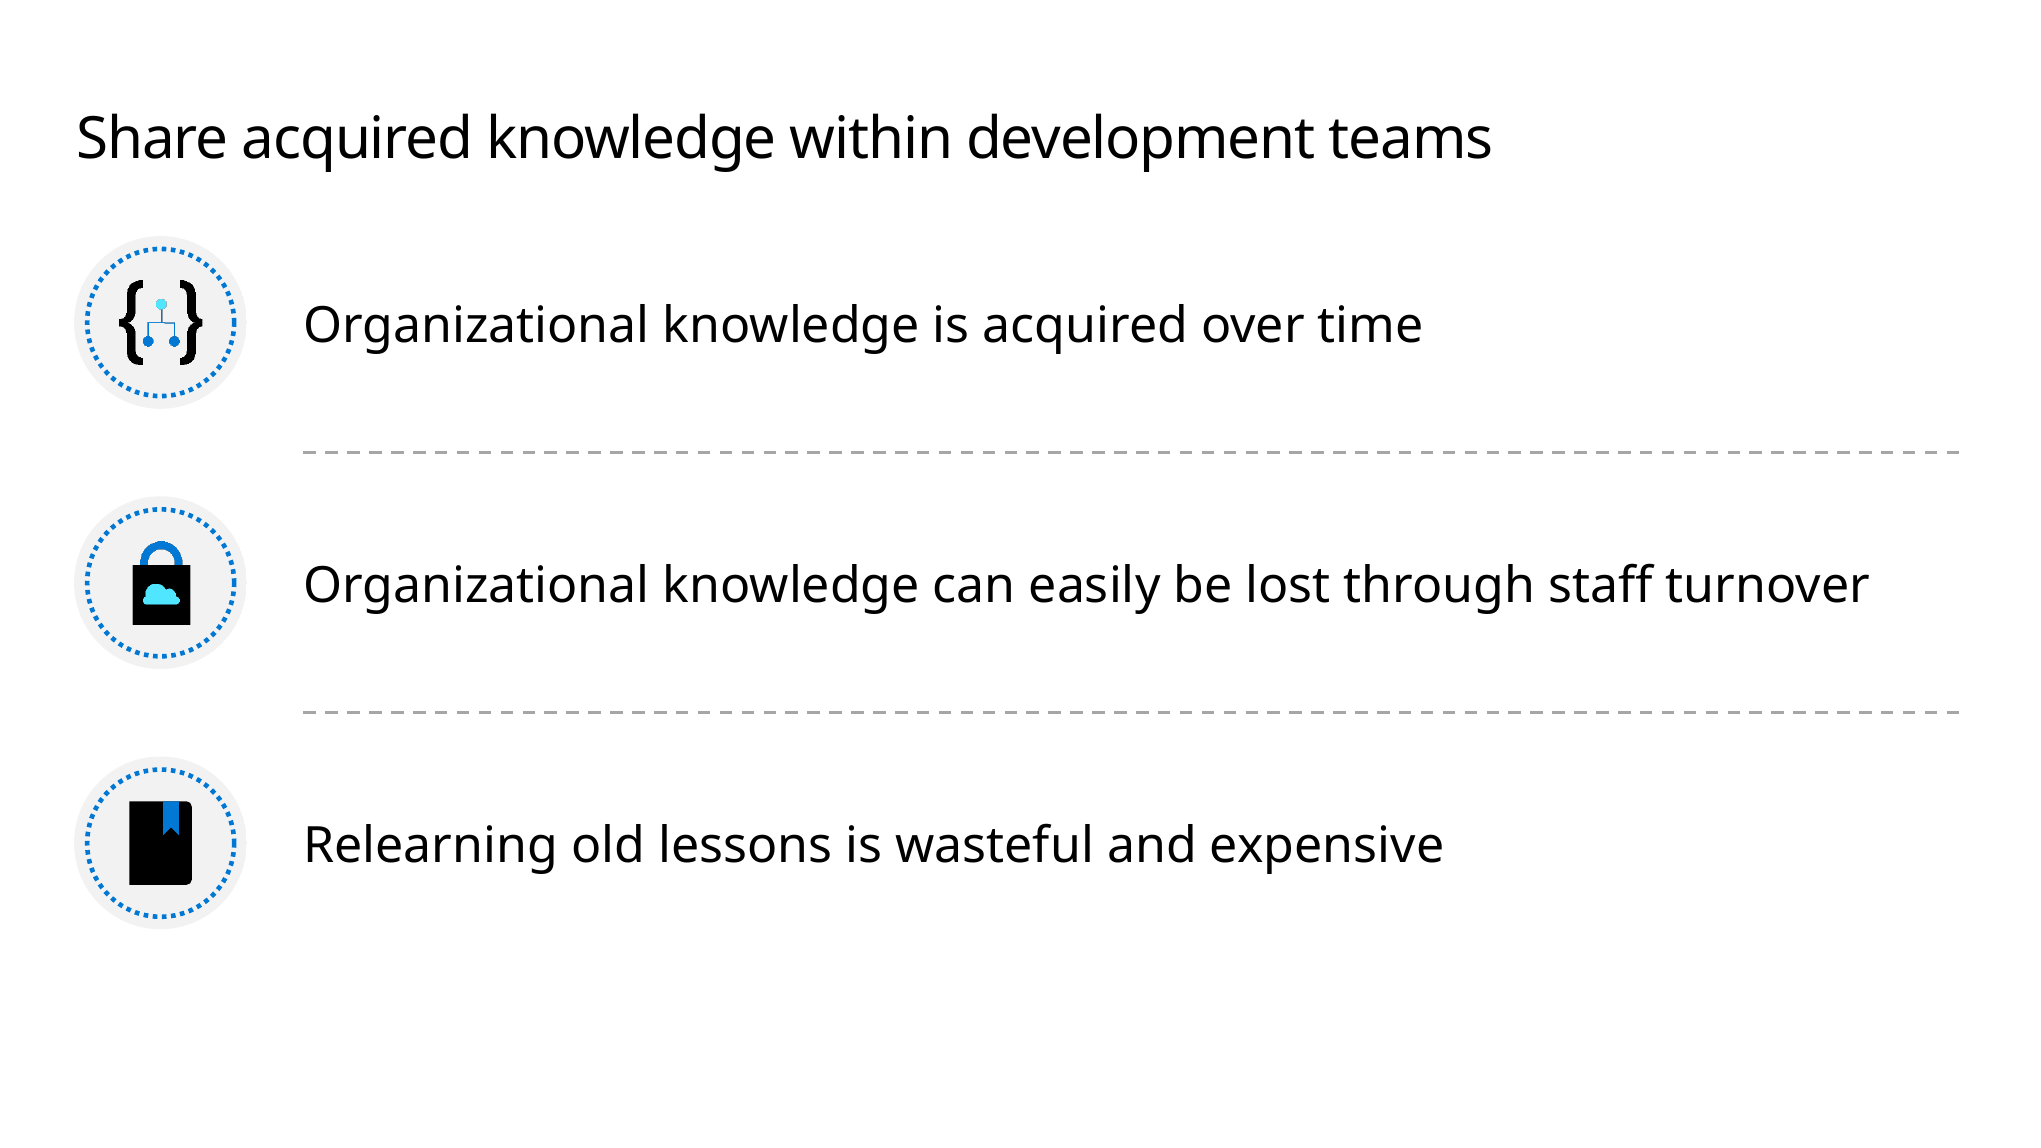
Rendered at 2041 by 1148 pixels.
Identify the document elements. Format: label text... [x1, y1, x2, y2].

picture [73, 495, 247, 670]
text_box Organizational knowledge is acquired over time [303, 252, 1972, 393]
picture [73, 235, 247, 409]
picture [73, 755, 247, 930]
text_box Organizational knowledge can easily be lost through staff turnover [303, 512, 1972, 653]
title Share acquired knowledge within development teams [76, 103, 1969, 172]
text_box Relearning old lessons is wasteful and expensive [303, 772, 1972, 913]
